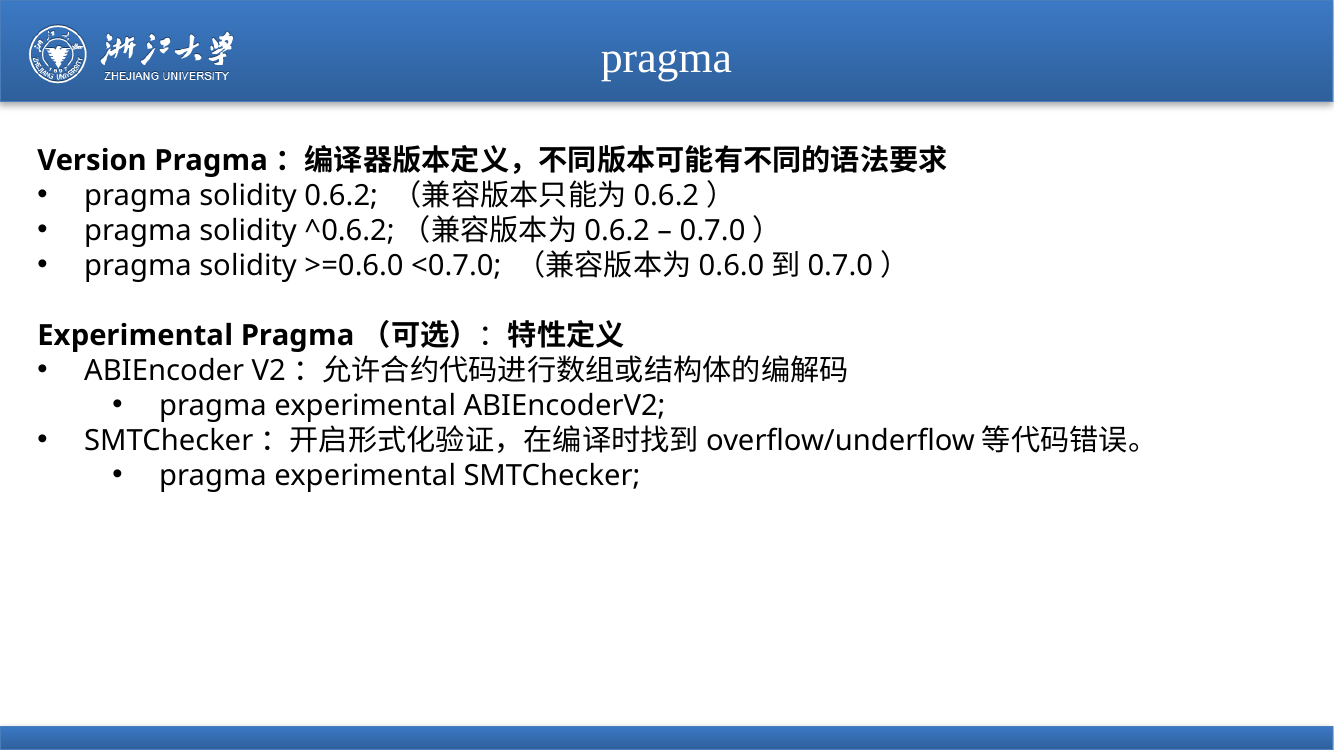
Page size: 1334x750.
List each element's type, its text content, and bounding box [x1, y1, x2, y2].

text_box Version Pragma：编译器版本定义，不同版本可能有不同的语法要求 pragma solidity 0.6.2; （兼容版本只能为0.6.2） pragma solidity ^0.6.2;（兼容版本为0.6.2 – 0.7.0） pragma solidity >=0.6.0 <0.7.0; （兼容版本为0.6.0到0.7.0） Experimental Pragma（可选）：特性定义 ABIEncoder V2：允许合约代码进行数组或结构体的编解码 pragma experimental ABIEncoderV2; SMTChecker：开启形式化验证，在编译时找到overflow/underflow等代码错误。 pragma experimental SMTChecker; [22, 133, 1311, 499]
title pragma [0, 19, 1334, 91]
